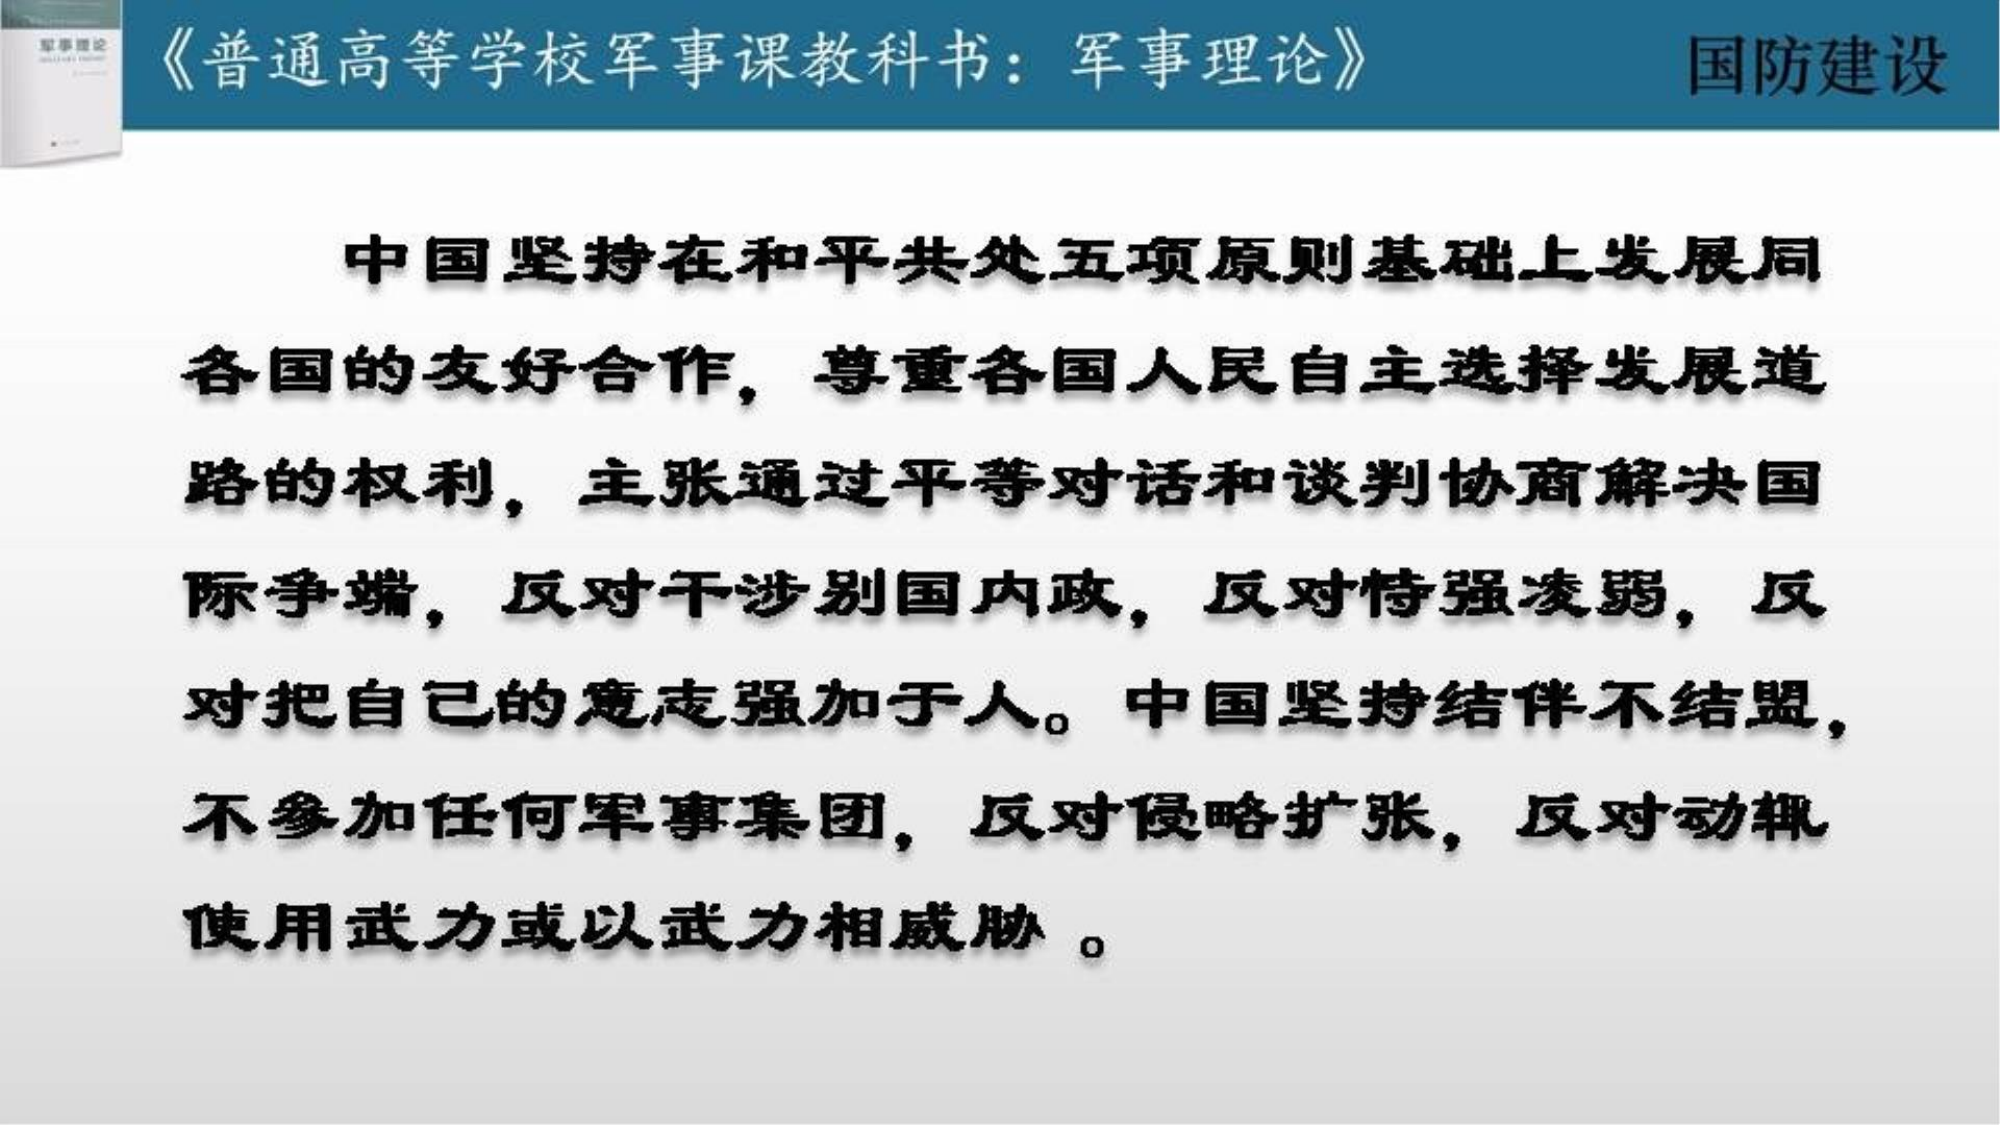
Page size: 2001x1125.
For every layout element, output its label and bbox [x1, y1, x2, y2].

text_box [0, 0, 2000, 1125]
